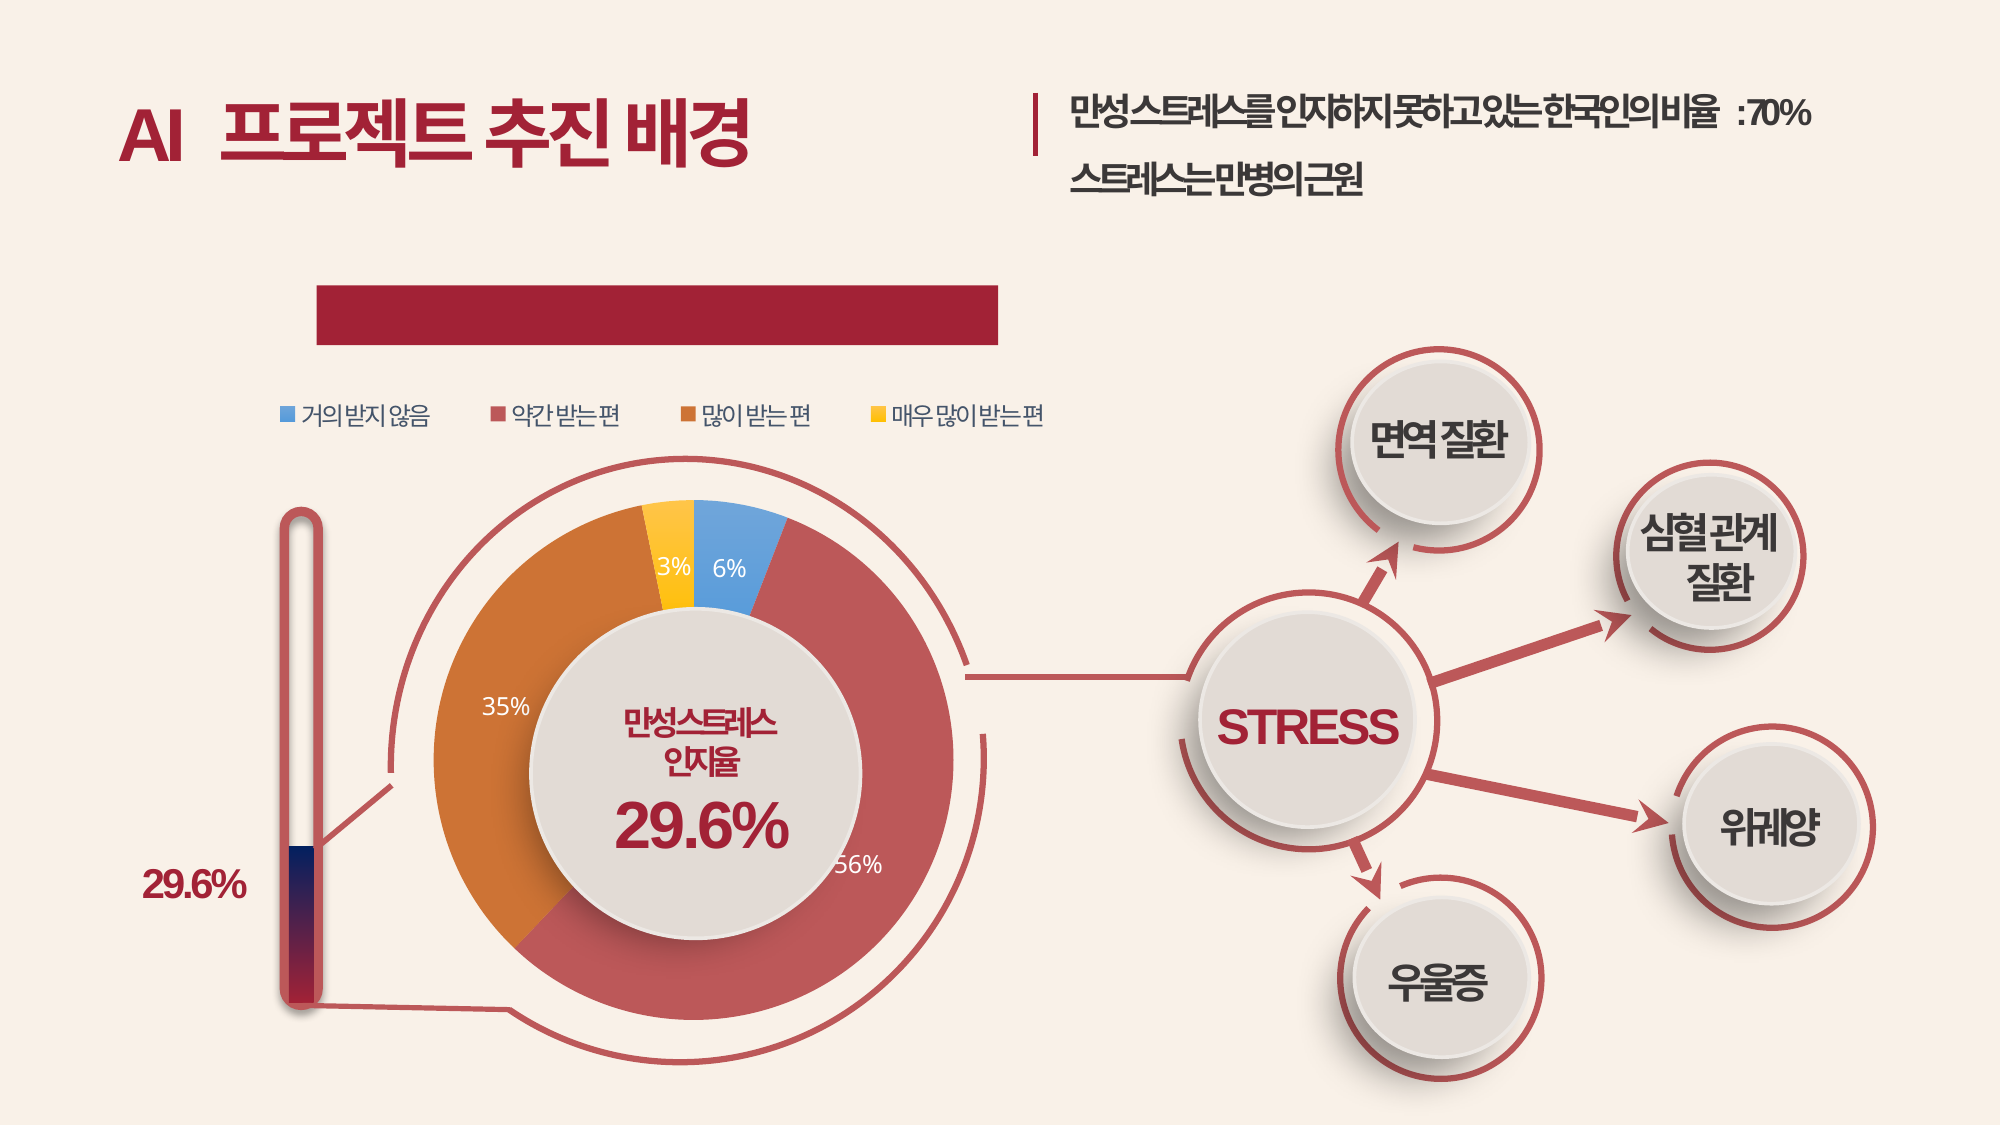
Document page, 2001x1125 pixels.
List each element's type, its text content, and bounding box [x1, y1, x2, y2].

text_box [127, 285, 1873, 1106]
text_box 만성 스트레스를 인지하지 못하고 있는 한국인의 비율 : 70 % 스트레스는 만병의 근원 [1054, 58, 1972, 208]
text_box AI 프로젝트 추진 배경 [102, 55, 830, 185]
